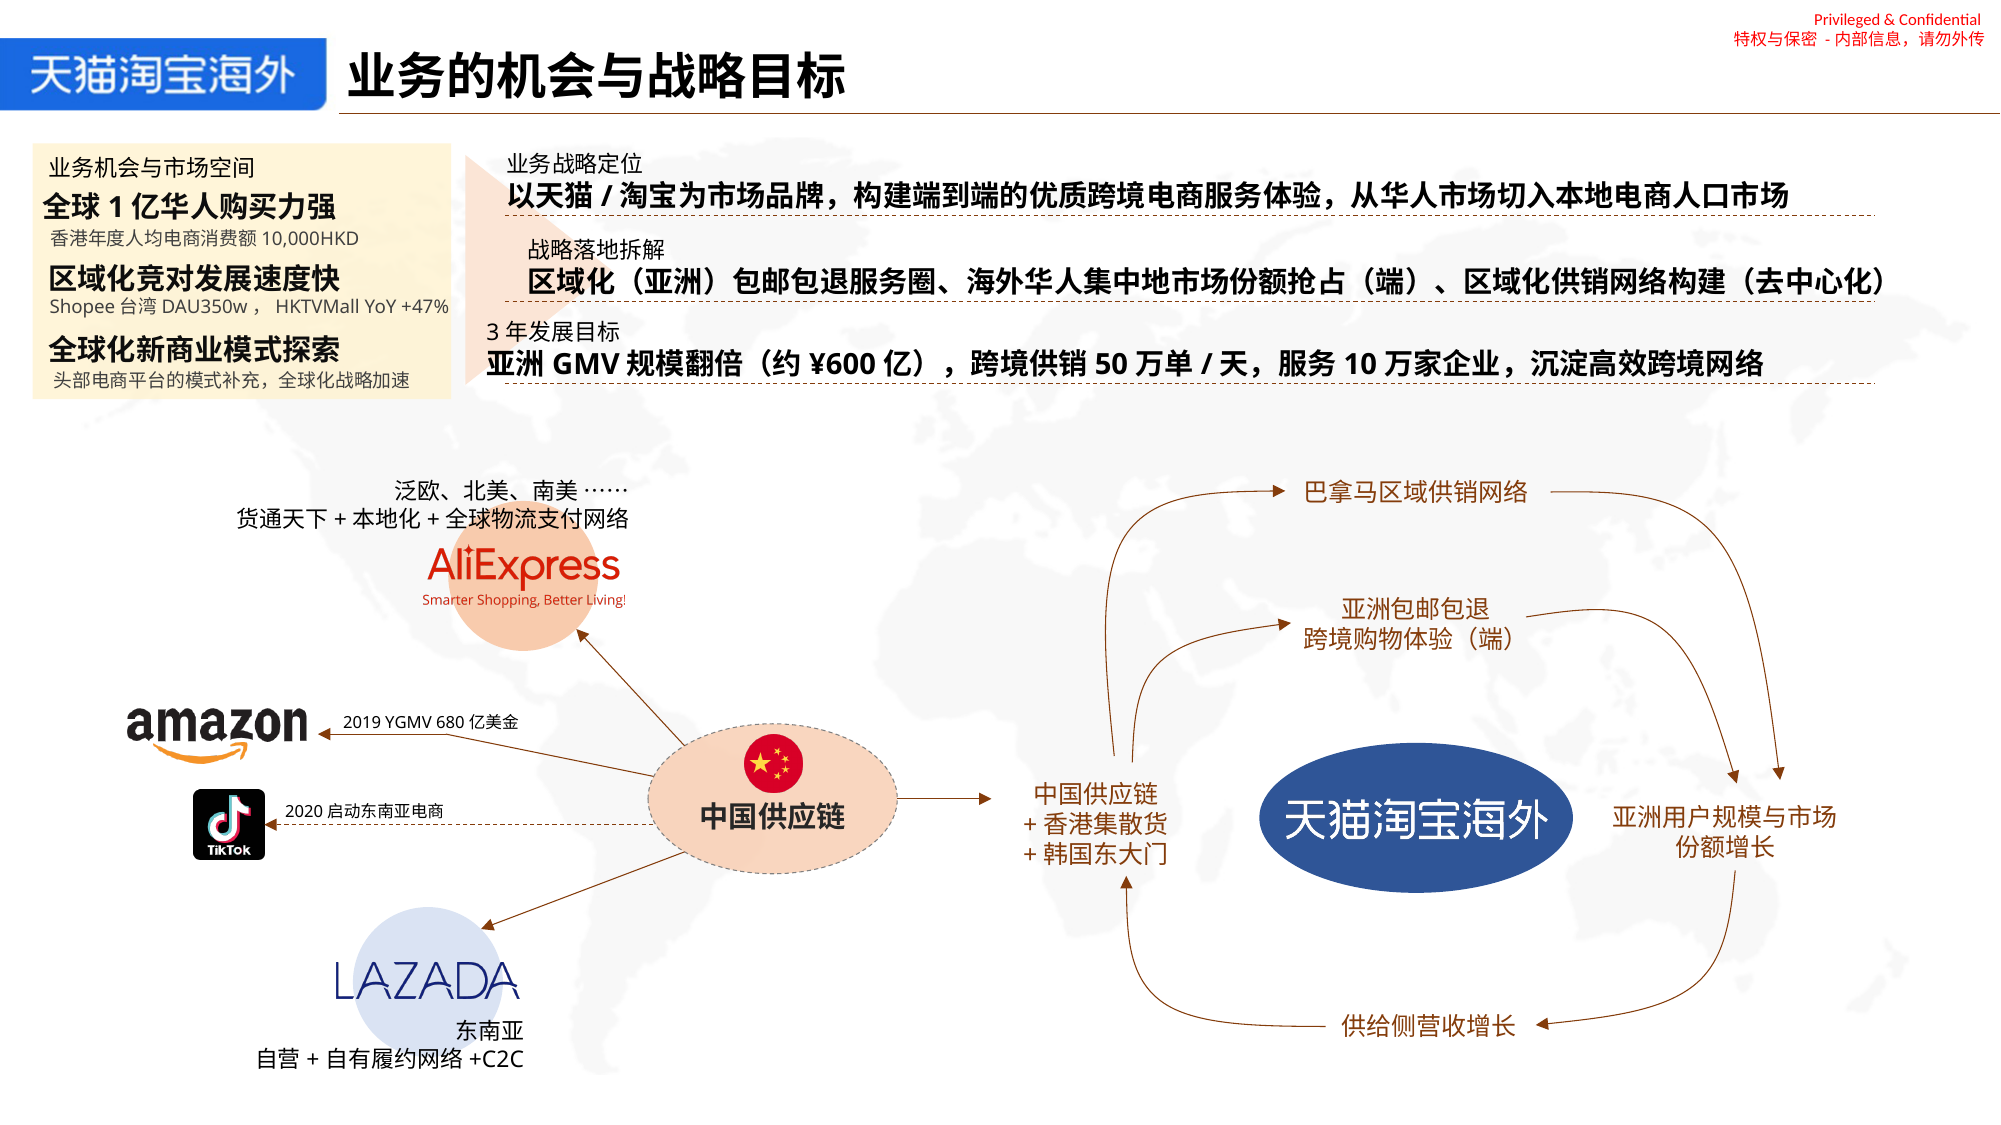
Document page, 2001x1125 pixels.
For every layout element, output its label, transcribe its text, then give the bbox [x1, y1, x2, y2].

text_box 2019 YGMV 680亿美金 [328, 735, 445, 740]
text_box 香港年度人均电商消费额10,000HKD [35, 218, 375, 257]
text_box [576, 628, 685, 746]
text_box Privileged & Confidential 特权与保密 -内部信息，请勿外传 [1644, 1, 2000, 56]
text_box Shopee台湾DAU350w，HKTVMall YoY +47% [34, 287, 464, 325]
text_box [32, 231, 452, 400]
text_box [480, 851, 685, 930]
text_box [445, 734, 654, 777]
text_box 东南亚 自营+自有履约网络+C2C [240, 1009, 539, 1080]
text_box 头部电商平台的模式补充，全球化战略加速 [38, 361, 425, 399]
text_box 全球化新商业模式探索 [33, 324, 357, 374]
text_box [355, 906, 501, 958]
text_box 中国供应链 [646, 722, 899, 875]
text_box 全球1亿华人购买力强 [27, 181, 352, 231]
text_box 战略落地拆解 区域化（亚洲）包邮包退服务圈、海外华人集中地市场份额抢占（端）、区域化供销网络构建（去中心化） [512, 214, 1918, 306]
text_box [454, 540, 593, 544]
text_box 业务战略定位 以天猫/淘宝为市场品牌，构建端到端的优质跨境电商服务体验，从华人市场切入本地电商人口市场 [491, 128, 1805, 220]
picture [0, 0, 2001, 1125]
text_box 2020启动东南亚电商 [270, 825, 459, 829]
text_box 区域化竞对发展速度快 [33, 252, 357, 303]
text_box 业务机会与市场空间 [33, 146, 271, 181]
text_box 业务的机会与战略目标 [331, 37, 862, 113]
text_box 泛欧、北美、南美 …… 货通天下+本地化+全球物流支付网络 [221, 469, 645, 540]
text_box [464, 152, 512, 387]
text_box [32, 142, 452, 287]
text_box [1008, 468, 1855, 1049]
text_box [454, 608, 593, 652]
text_box 3年发展目标 亚洲GMV规模翻倍（约¥600亿），跨境供销50万单/天，服务10万家企业，沉淀高效跨境网络 [471, 296, 1780, 388]
text_box 2020启动东南亚电商 [270, 793, 459, 824]
text_box 2019 YGMV 680亿美金 [328, 705, 534, 734]
